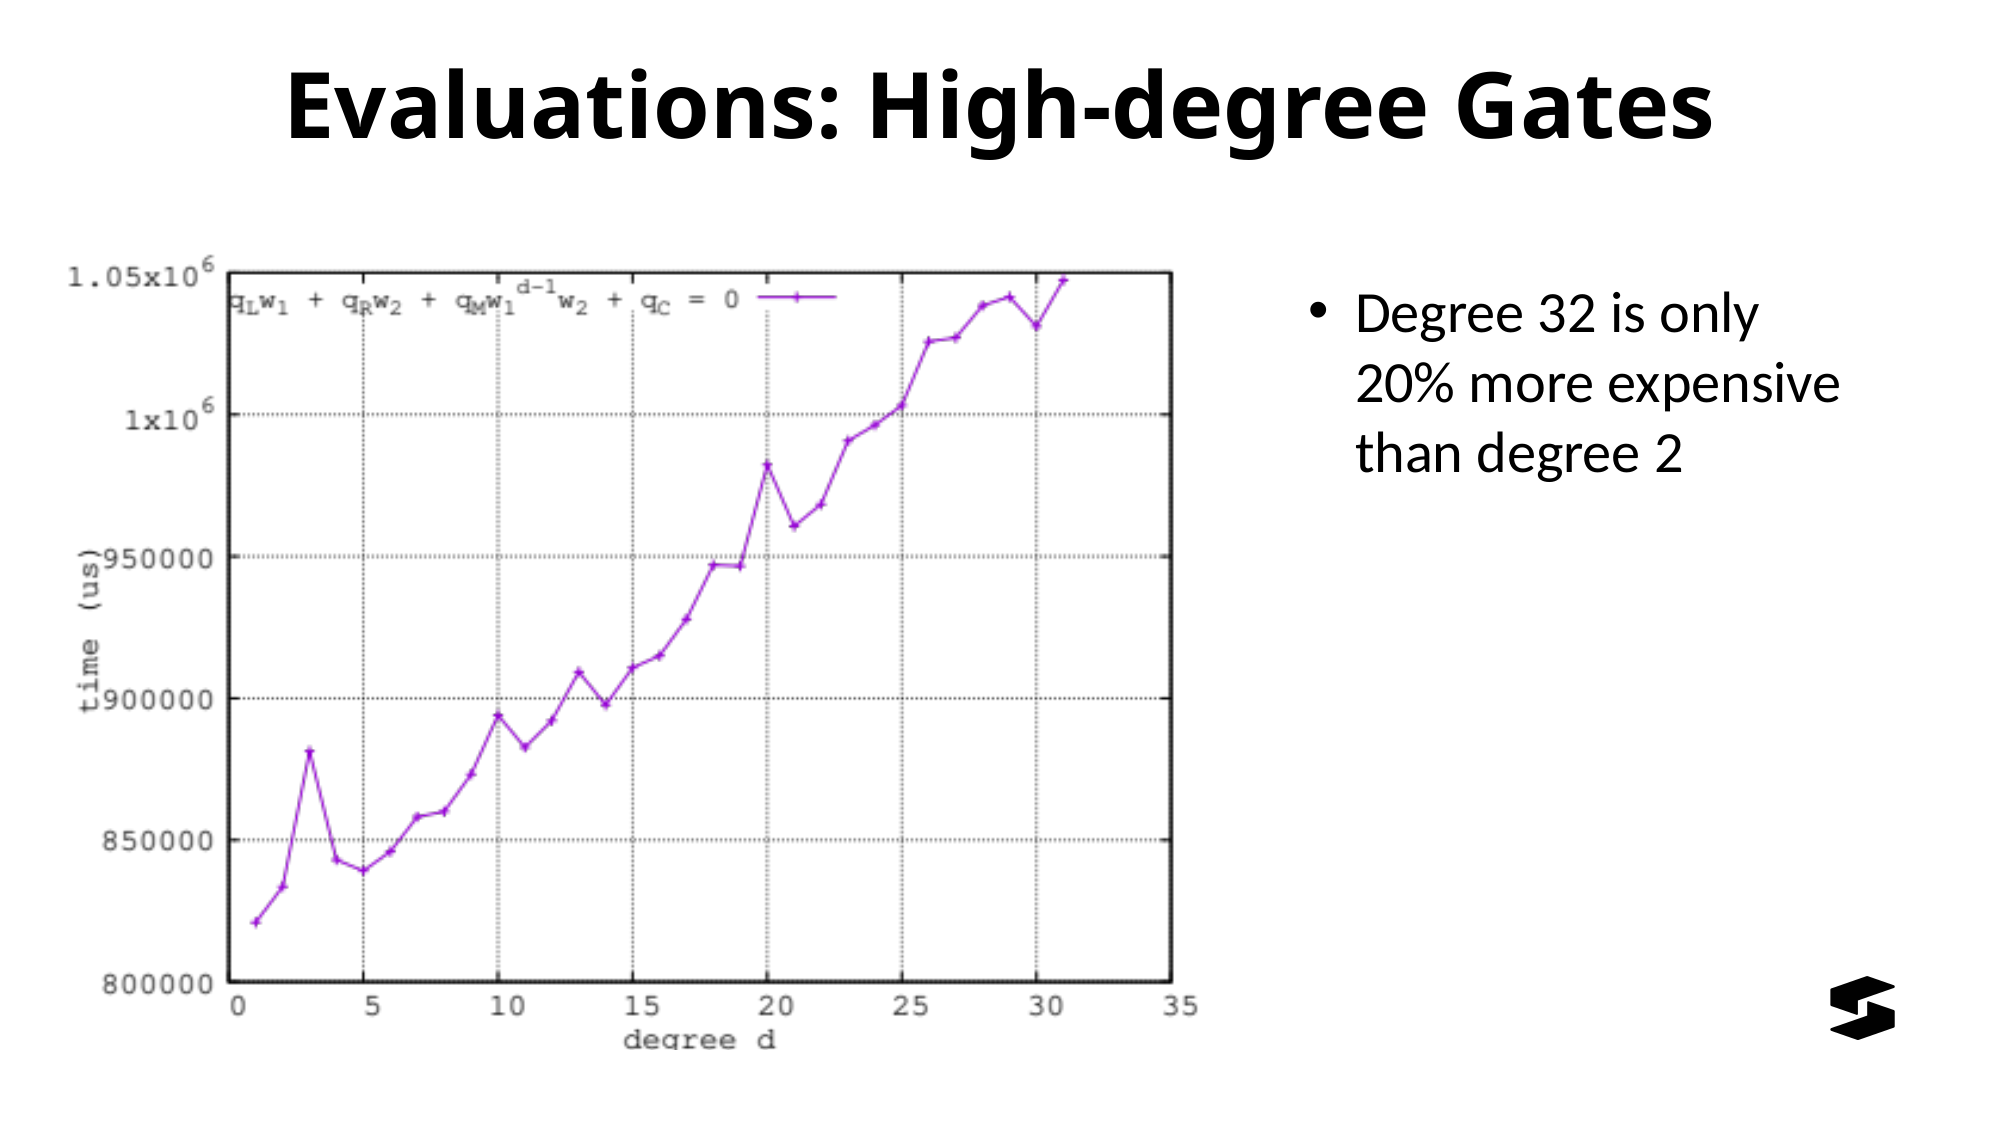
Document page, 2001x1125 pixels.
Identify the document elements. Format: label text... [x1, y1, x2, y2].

picture [66, 251, 1207, 1050]
text_box Degree 32 is only 20% more expensive than degree 2 [1293, 266, 1883, 492]
title Evaluations: High-degree Gates [0, 0, 2000, 218]
picture [1805, 951, 1920, 1065]
